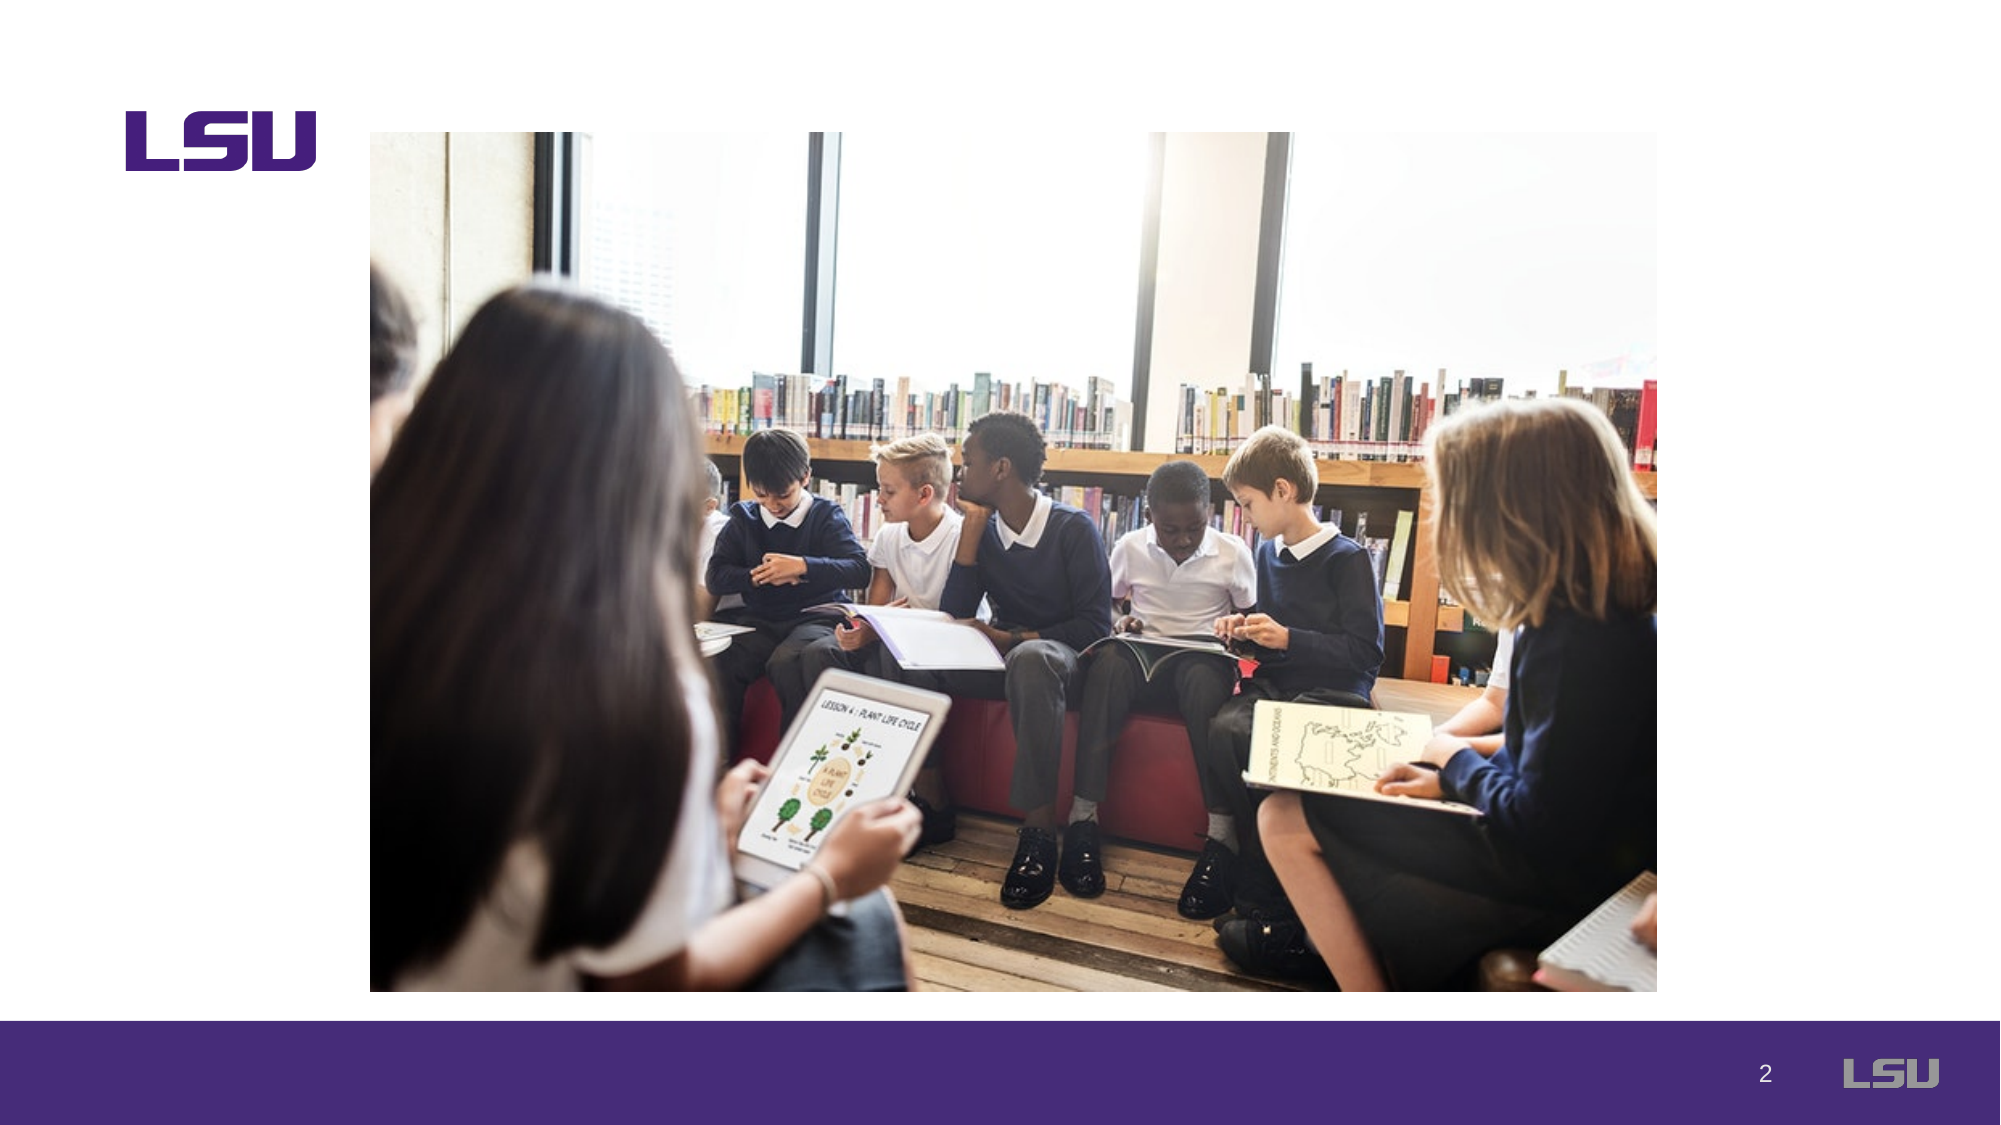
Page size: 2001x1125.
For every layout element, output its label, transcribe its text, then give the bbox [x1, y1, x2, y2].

picture [1839, 1054, 1943, 1092]
picture [370, 132, 1657, 992]
picture [117, 102, 324, 179]
slide_number 2 [1337, 1042, 1788, 1103]
